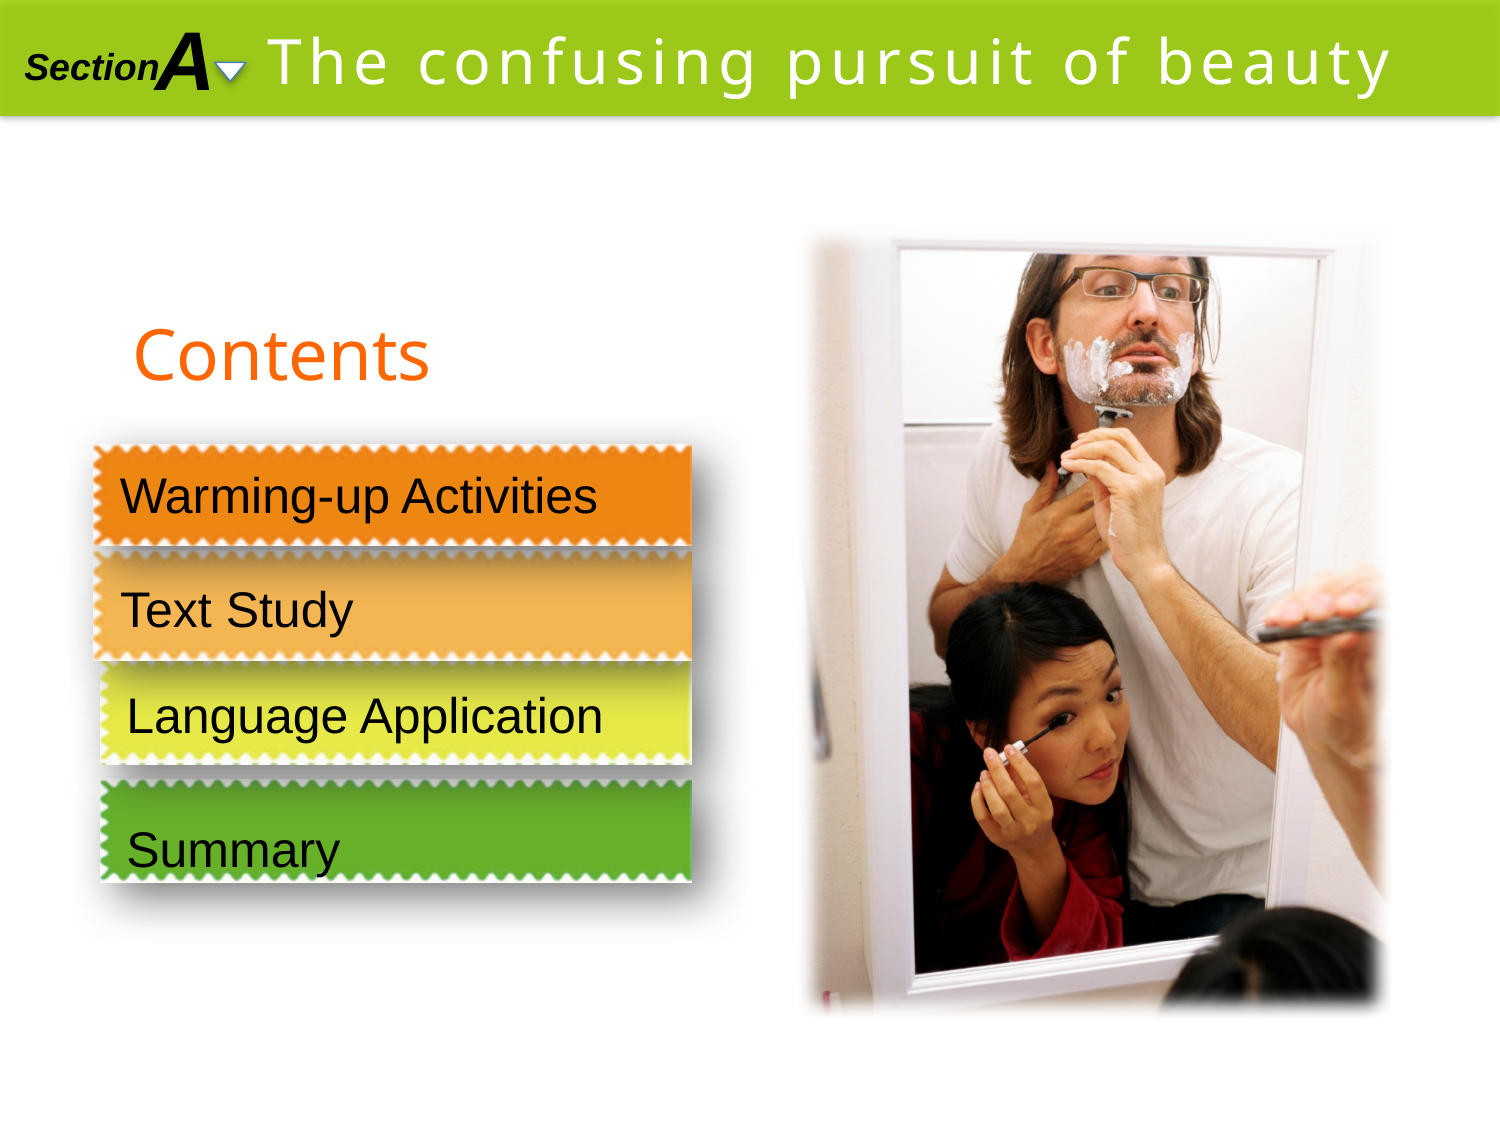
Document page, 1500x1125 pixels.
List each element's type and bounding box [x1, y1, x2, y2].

text_box [0, 0, 1500, 886]
picture [796, 222, 1393, 1021]
